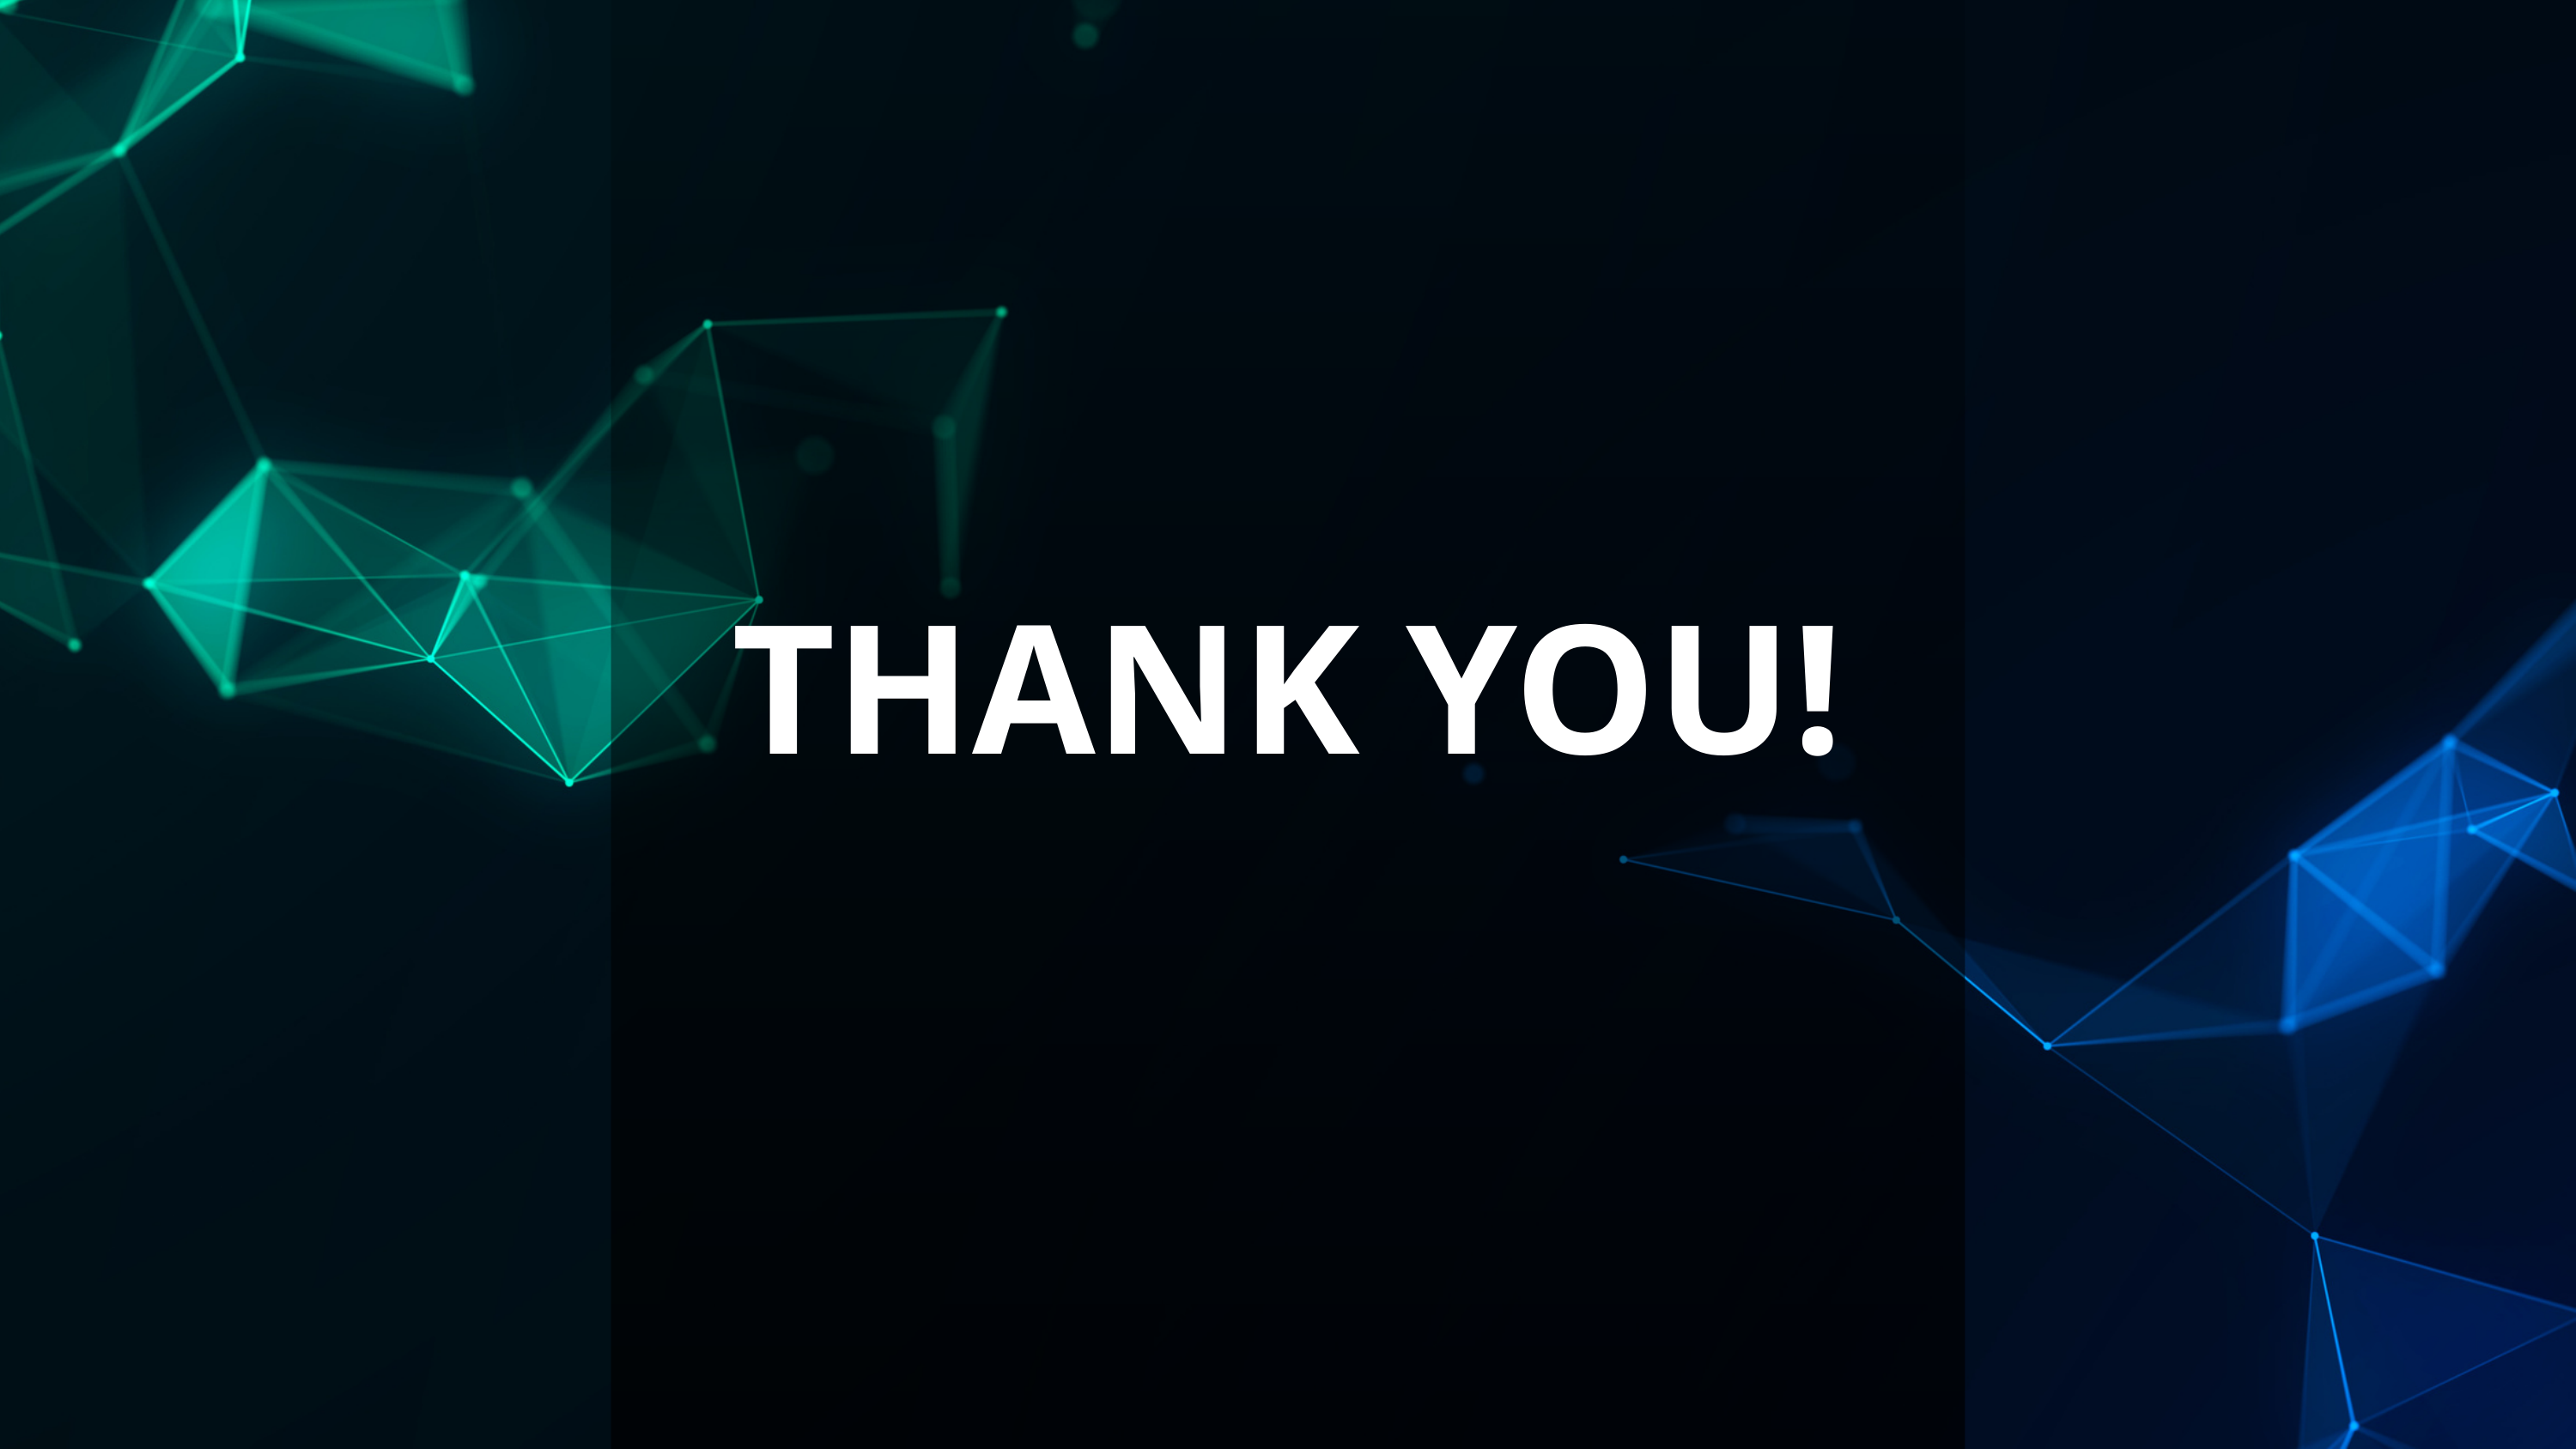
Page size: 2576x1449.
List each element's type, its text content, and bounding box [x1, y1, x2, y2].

text_box [611, 0, 1965, 1449]
text_box [0, 0, 611, 1449]
text_box [1965, 0, 2576, 1449]
text_box THANK YOU! [654, 587, 1921, 790]
